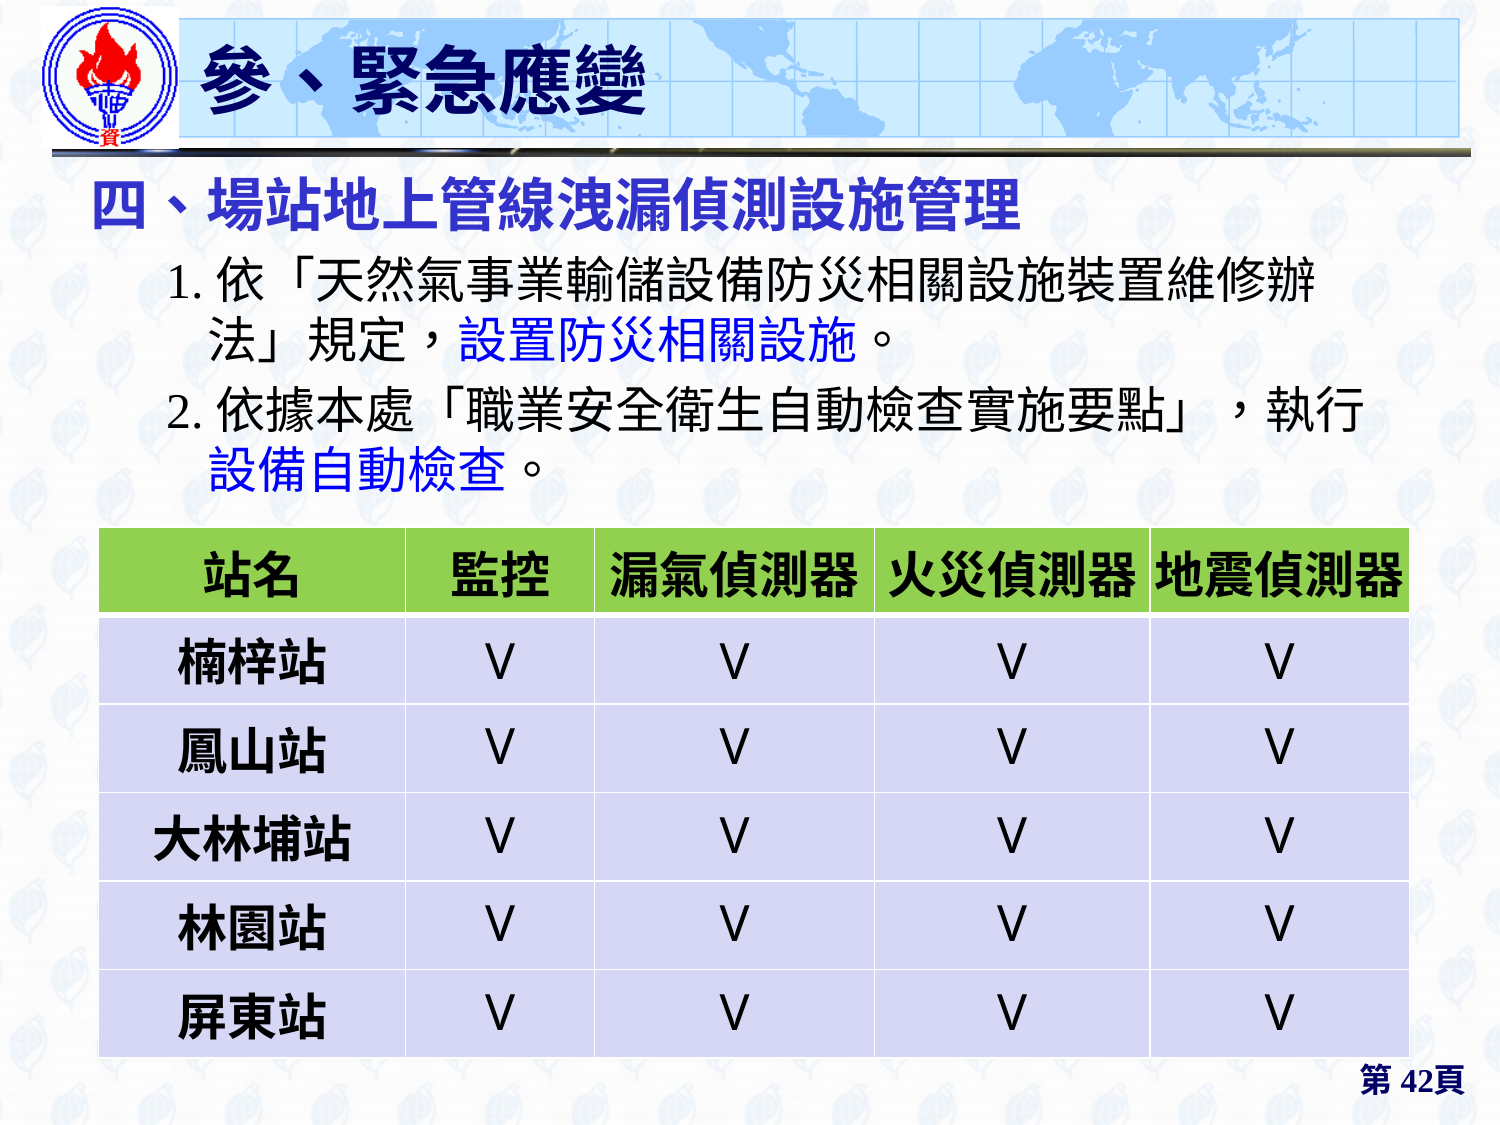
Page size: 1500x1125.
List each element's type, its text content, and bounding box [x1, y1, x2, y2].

slide_number 第42頁 [1131, 1051, 1483, 1125]
table_cell 屏東站 [99, 970, 405, 1057]
table_header 火災偵測器 [875, 528, 1149, 612]
picture [0, 0, 1500, 1125]
table_cell V [406, 793, 594, 880]
table_header 漏氣偵測器 [595, 528, 874, 612]
table_cell V [406, 618, 594, 703]
table_cell V [595, 705, 874, 792]
table_cell V [1151, 970, 1409, 1057]
table_cell 大林埔站 [99, 793, 405, 880]
table_cell V [875, 618, 1149, 703]
table_cell V [1151, 882, 1409, 969]
table_header 監控 [406, 528, 594, 612]
table_header 站名 [99, 528, 405, 612]
table_cell V [875, 793, 1149, 880]
table_cell 楠梓站 [99, 618, 405, 703]
table_cell V [875, 882, 1149, 969]
table_cell V [595, 970, 874, 1057]
table_cell V [406, 705, 594, 792]
table_cell V [595, 793, 874, 880]
table_cell V [875, 970, 1149, 1057]
list 四、場站地上管線洩漏偵測設施管理 1.依「天然氣事業輸儲設備防災相關設施裝置維修辦法」規定，設置防災相關設施。 2.依據本處「職業安全衛生自動檢查實施要點」，執行設備自動檢查。 [75, 160, 1425, 1071]
title 參、緊急應變 [183, 31, 1459, 126]
table_cell V [1151, 793, 1409, 880]
table_cell V [595, 618, 874, 703]
table_cell V [406, 970, 594, 1057]
table_cell 鳳山站 [99, 705, 405, 792]
table_cell 林園站 [99, 882, 405, 969]
table_cell V [875, 705, 1149, 792]
table_cell V [1151, 618, 1409, 703]
table_cell V [595, 882, 874, 969]
table_cell V [406, 882, 594, 969]
table_header 地震偵測器 [1151, 528, 1409, 612]
table_cell V [1151, 705, 1409, 792]
